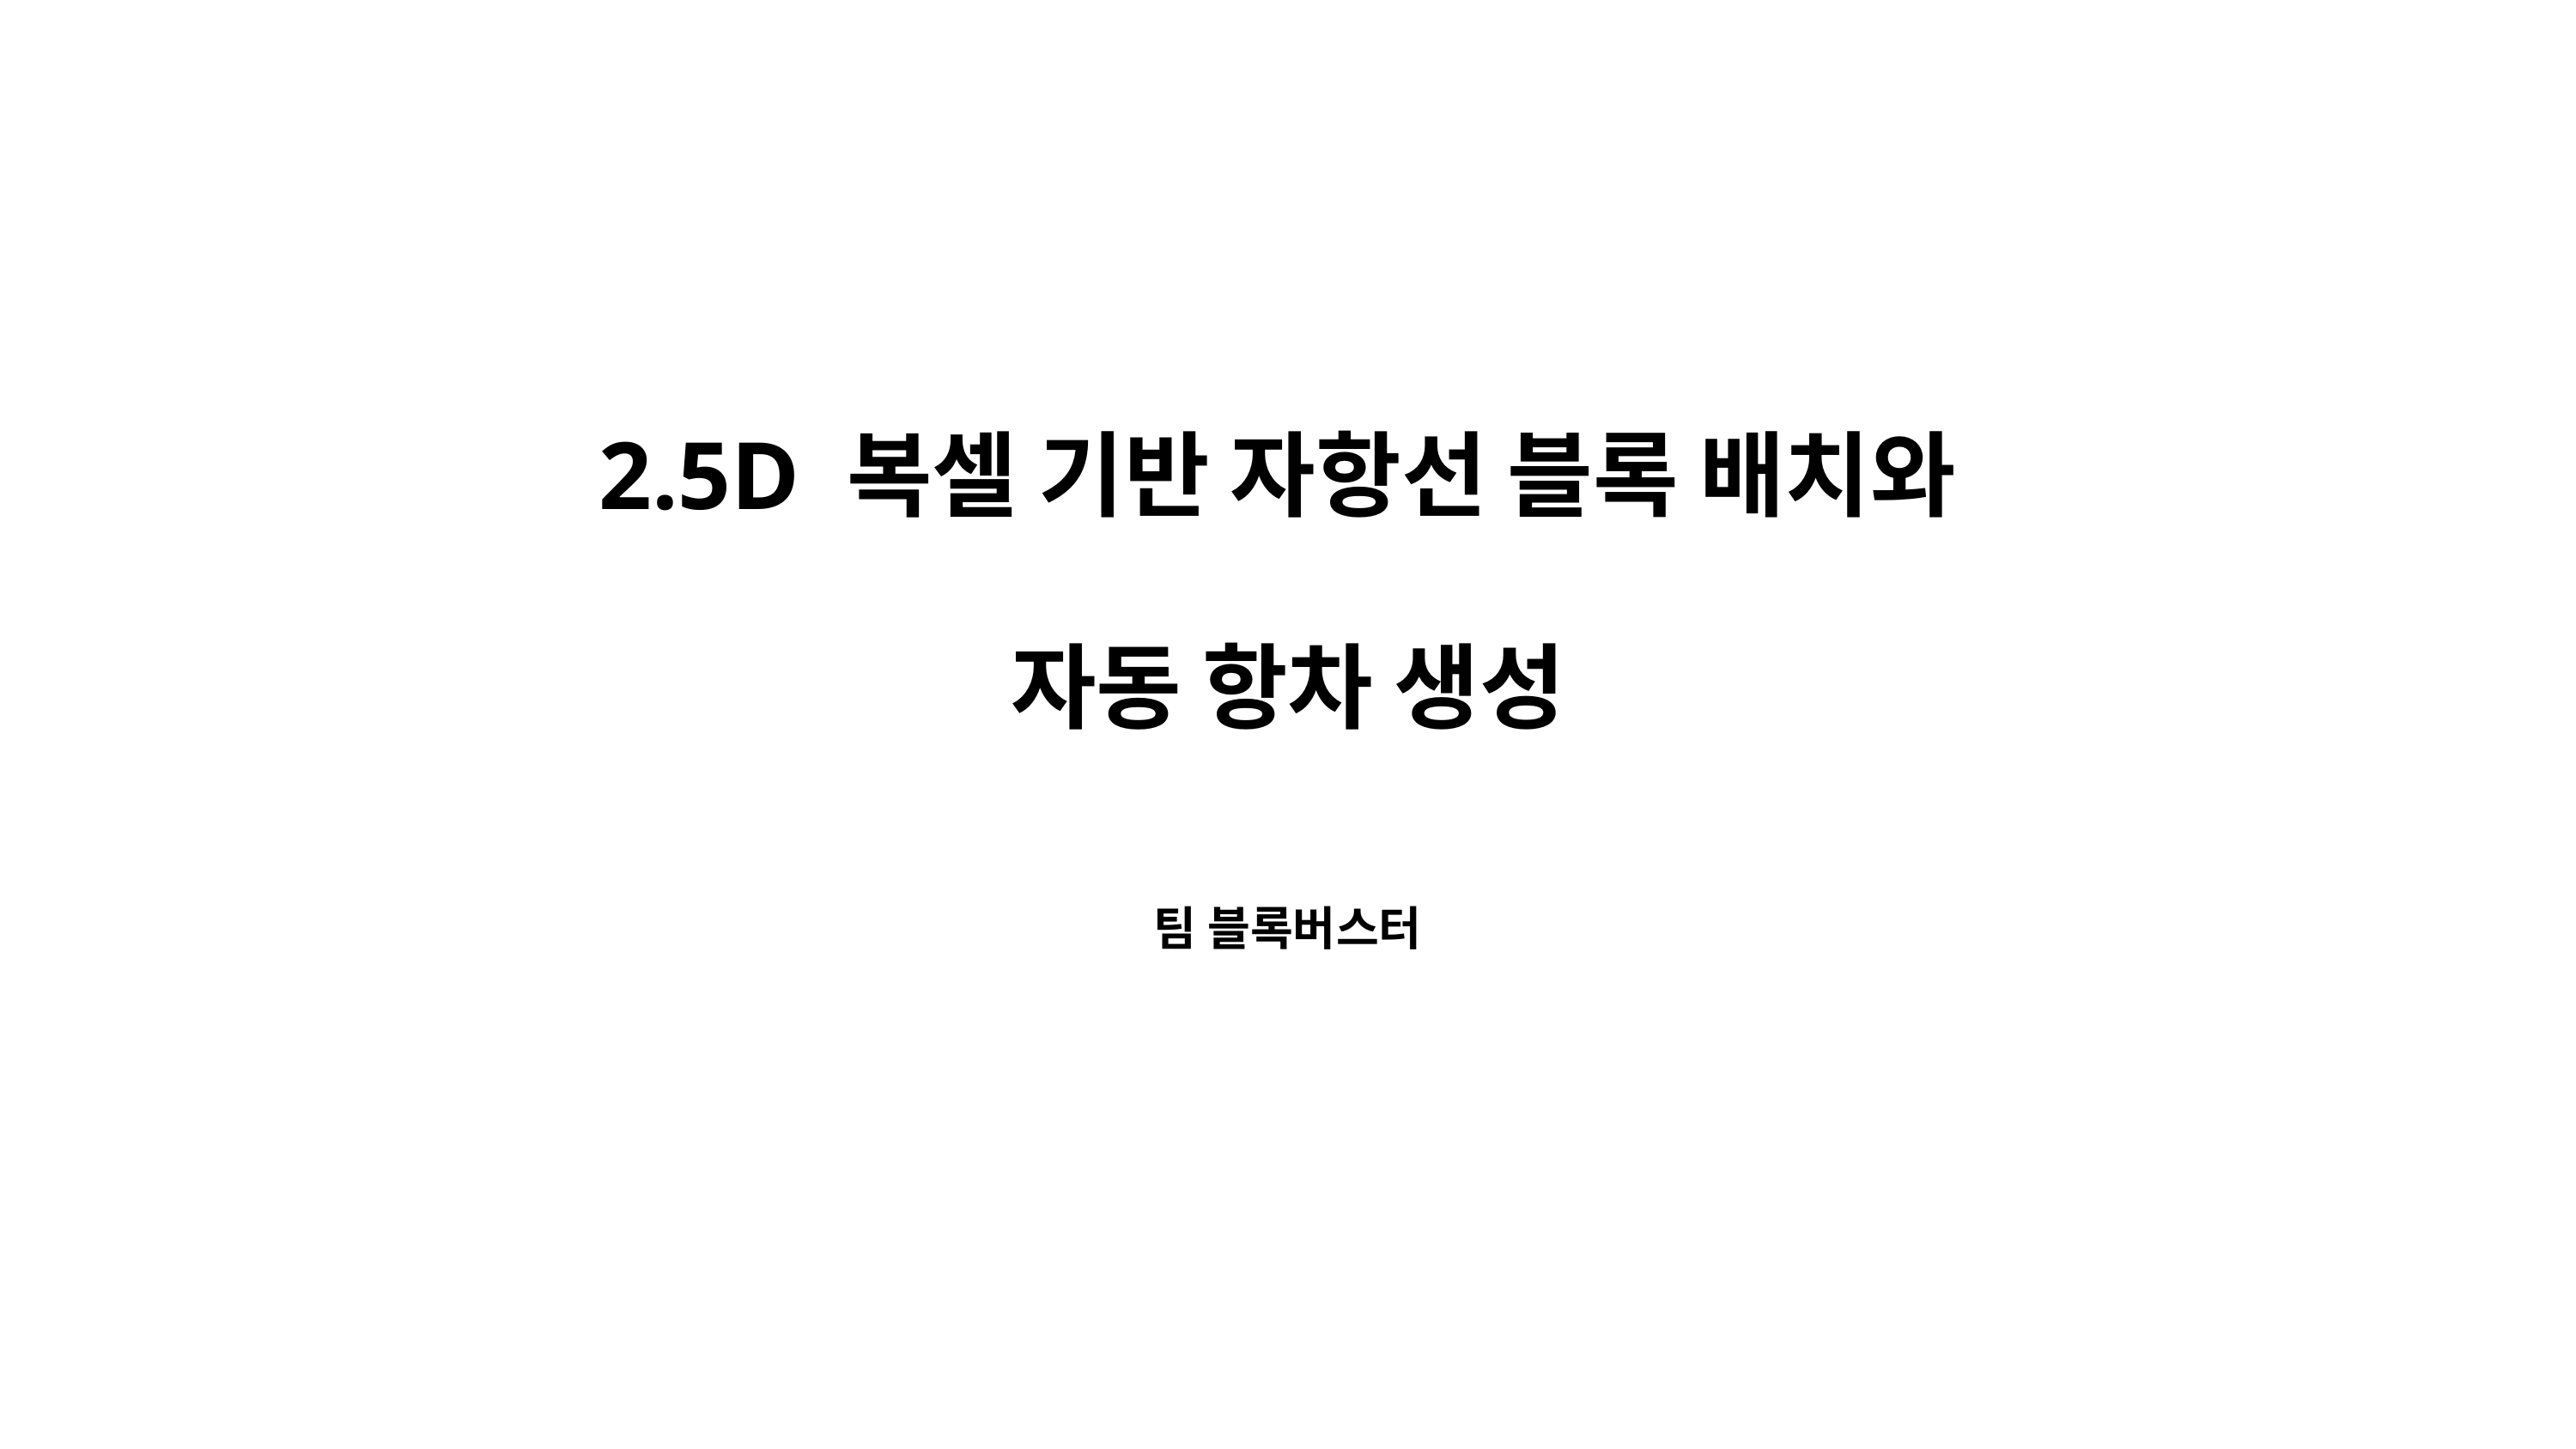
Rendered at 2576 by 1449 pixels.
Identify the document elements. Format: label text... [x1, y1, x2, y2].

text_box 팀 블록버스터 [385, 887, 2191, 955]
text_box 2.5D 복셀 기반 자항선 블록 배치와 자동 항차 생성 [466, 422, 2110, 741]
